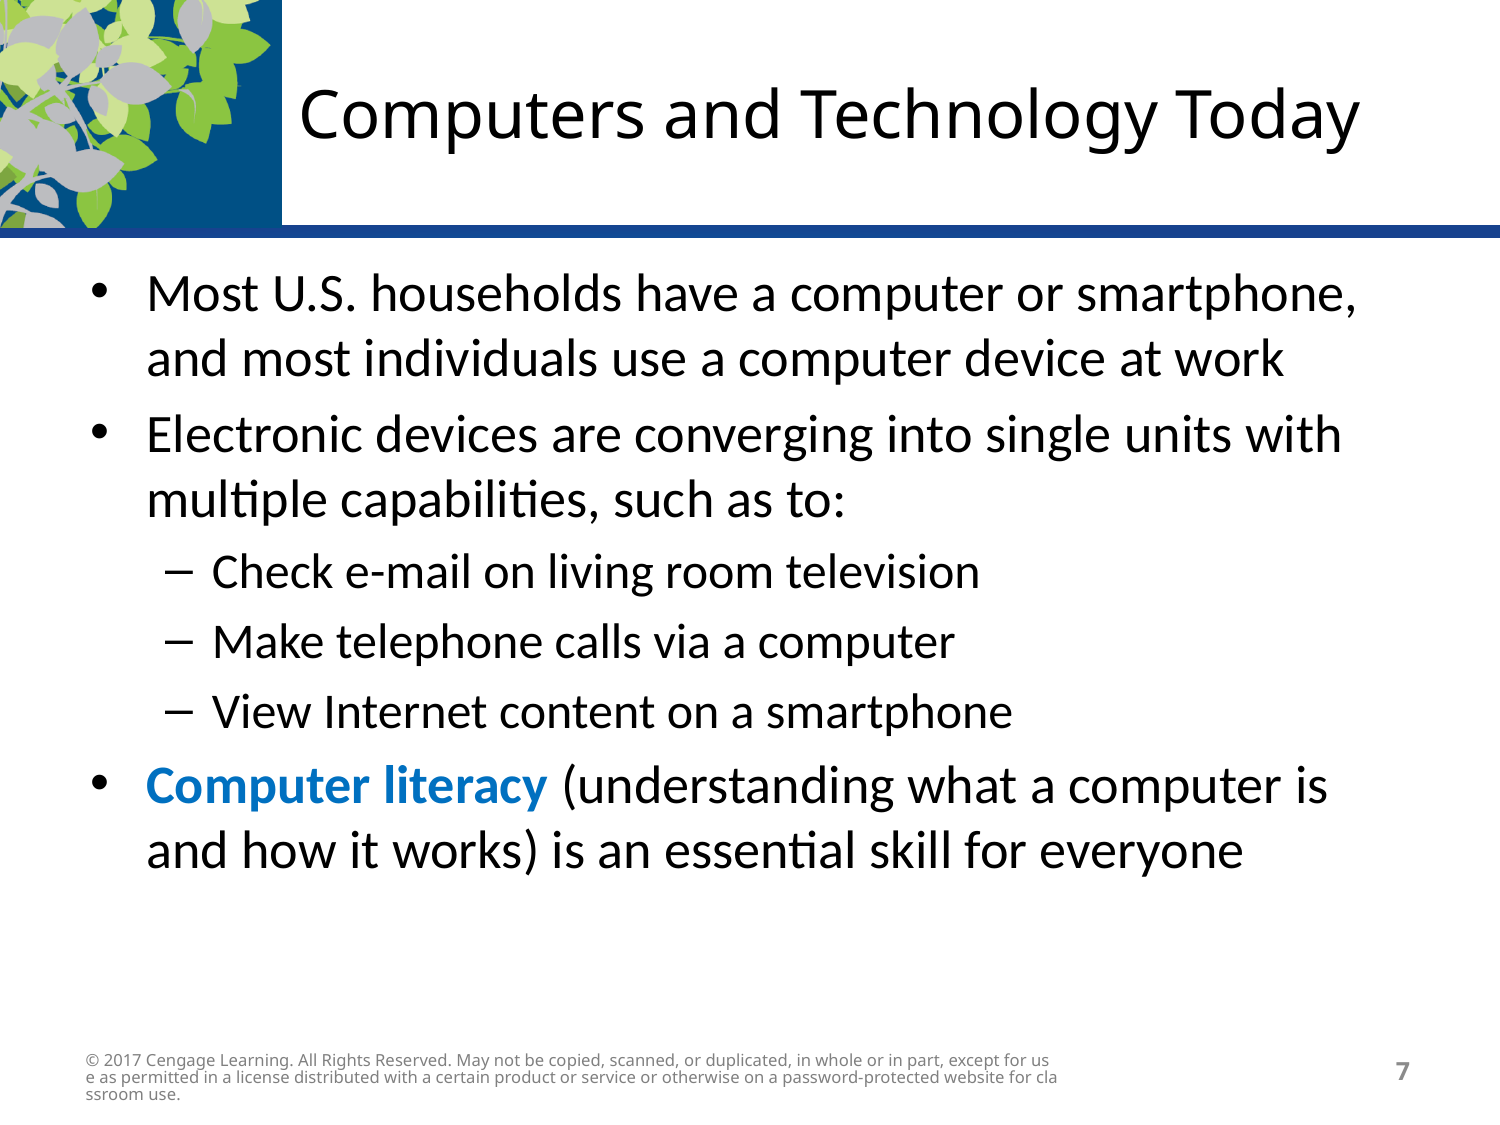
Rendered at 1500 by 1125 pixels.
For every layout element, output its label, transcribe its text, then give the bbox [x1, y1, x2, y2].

title Computers and Technology Today [283, 44, 1483, 179]
slide_number 7 [1074, 1042, 1425, 1103]
list Most U.S. households have a computer or smartphone, and most individuals use a computer device at work Electronic devices are converging into single units with multiple capabilities, such as to: Check e-mail on living room television Make telephone calls via a computer View Internet content on a smartphone Computer literacy (understanding what a computer is and how it works) is an essential skill for everyone [74, 249, 1426, 1006]
picture [0, 0, 1500, 238]
footer © 2017 Cengage Learning. All Rights Reserved. May not be copied, scanned, or duplicated, in whole or in part, except for use as permitted in a license distributed with a certain product or service or otherwise on a password-protected website for classroom use. [70, 1042, 1074, 1103]
